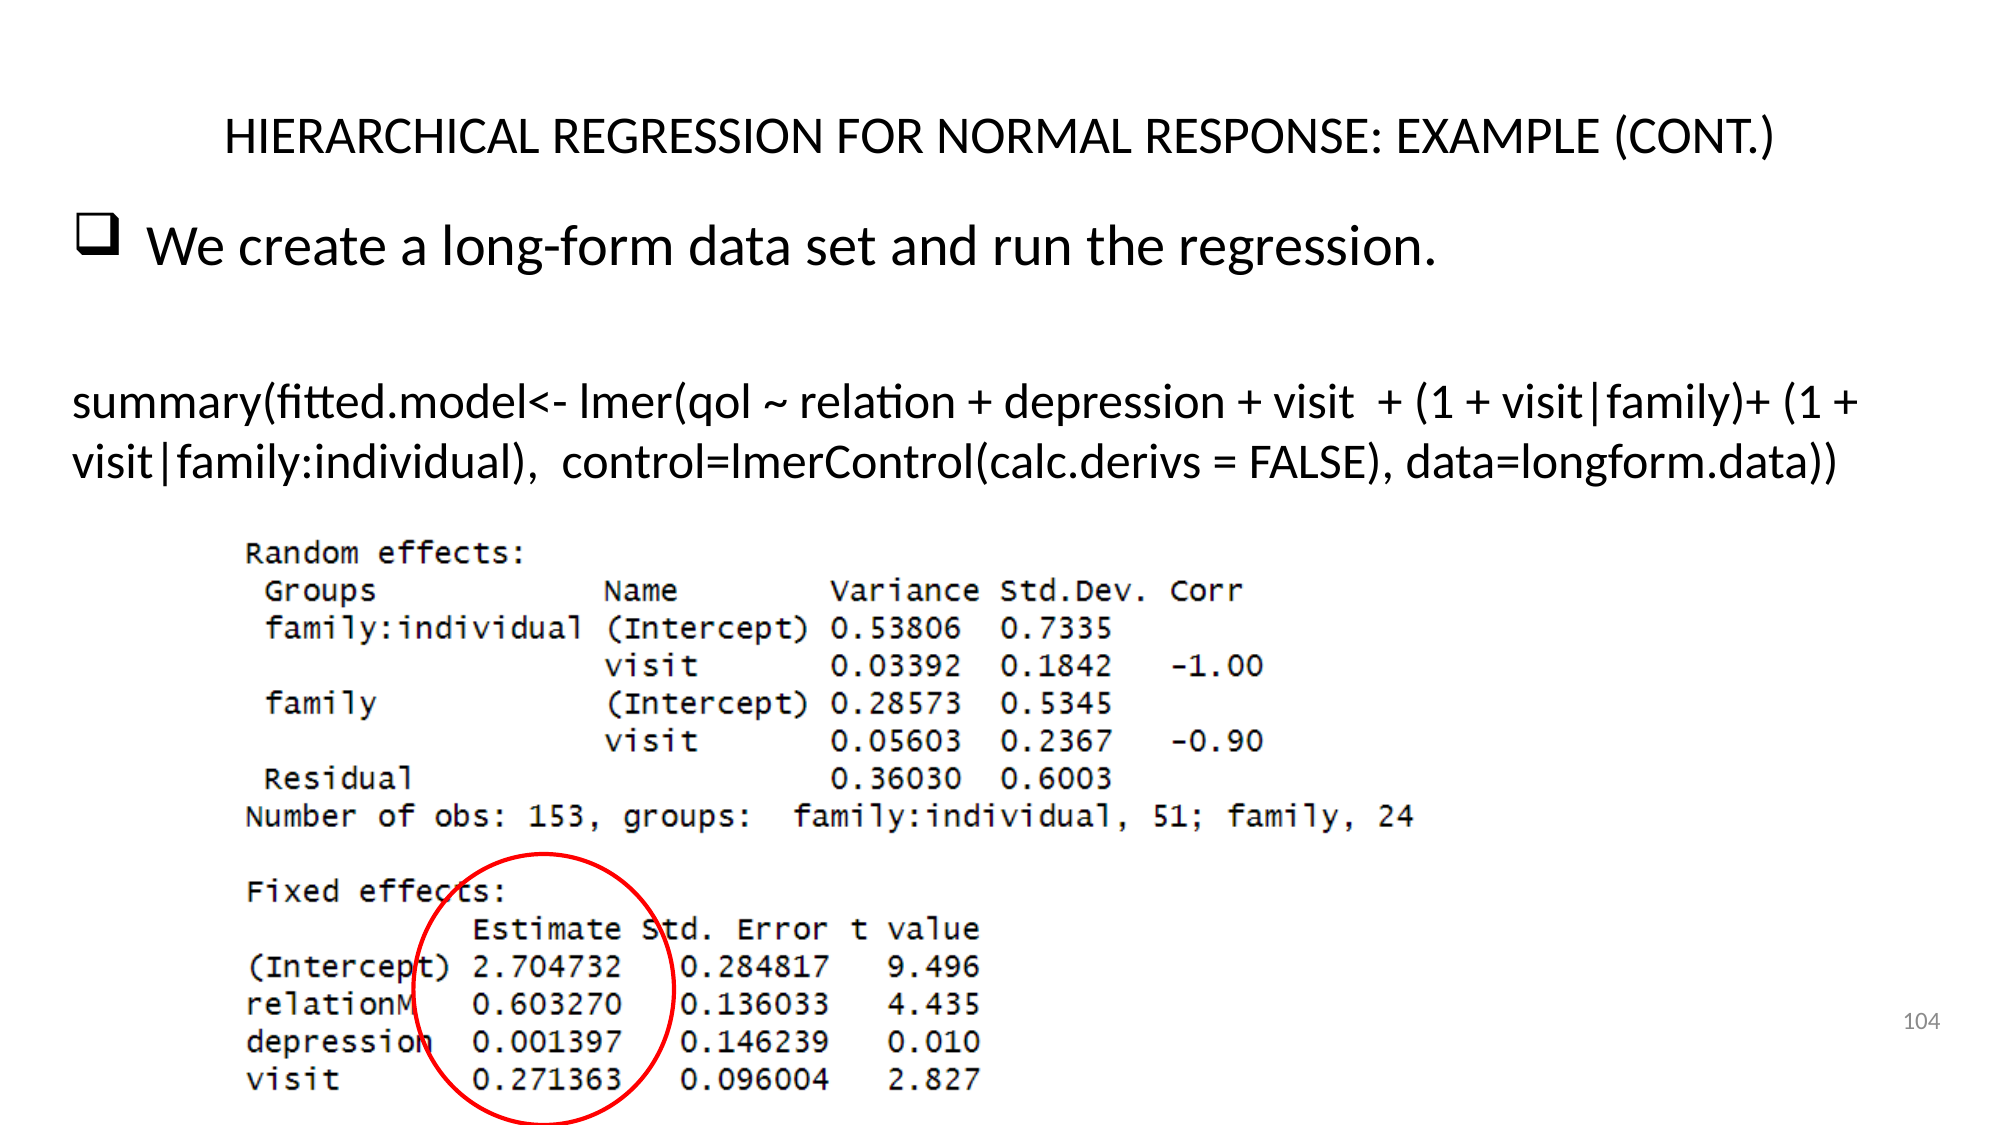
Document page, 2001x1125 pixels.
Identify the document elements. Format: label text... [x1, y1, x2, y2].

slide_number 104 [1768, 964, 1956, 1075]
text_box HIERARCHICAL REGRESSION FOR NORMAL RESPONSE: EXAMPLE (CONT.) [136, 66, 1864, 199]
picture [242, 512, 1458, 1109]
subtitle We create a long-form data set and run the regression. summary(fitted.model<- lmer(qol ~ relation + depression + visit + (1 + visit|family)+ (1 + visit|family:individual), control=lmerControl(calc.derivs = FALSE), data=longform.data)) [56, 199, 1944, 1059]
text_box [496, 1118, 591, 1125]
